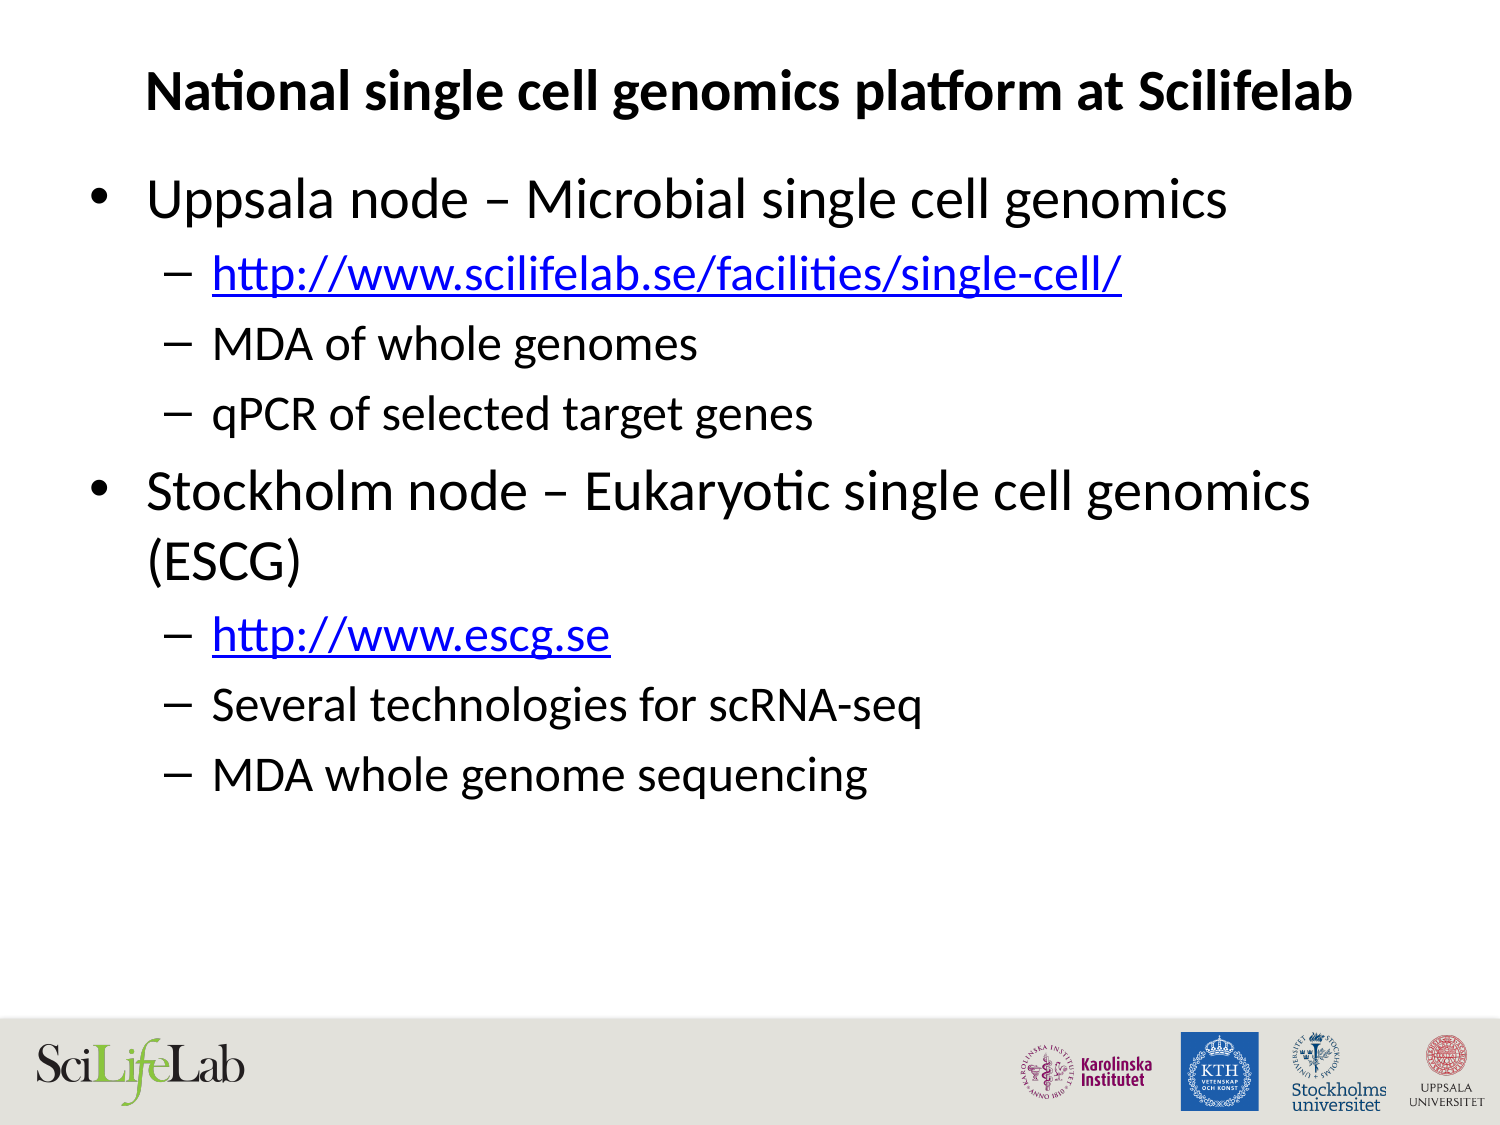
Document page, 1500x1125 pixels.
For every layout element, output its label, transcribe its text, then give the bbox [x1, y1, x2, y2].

title National single cell genomics platform at Scilifelab [75, 45, 1425, 152]
list Uppsala node – Microbial single cell genomics http://www.scilifelab.se/facilities/single-cell/ MDA of whole genomes qPCR of selected target genes Stockholm node – Eukaryotic single cell genomics (ESCG) http://www.escg.se Several technologies for scRNA-seq MDA whole genome sequencing [75, 152, 1425, 1005]
